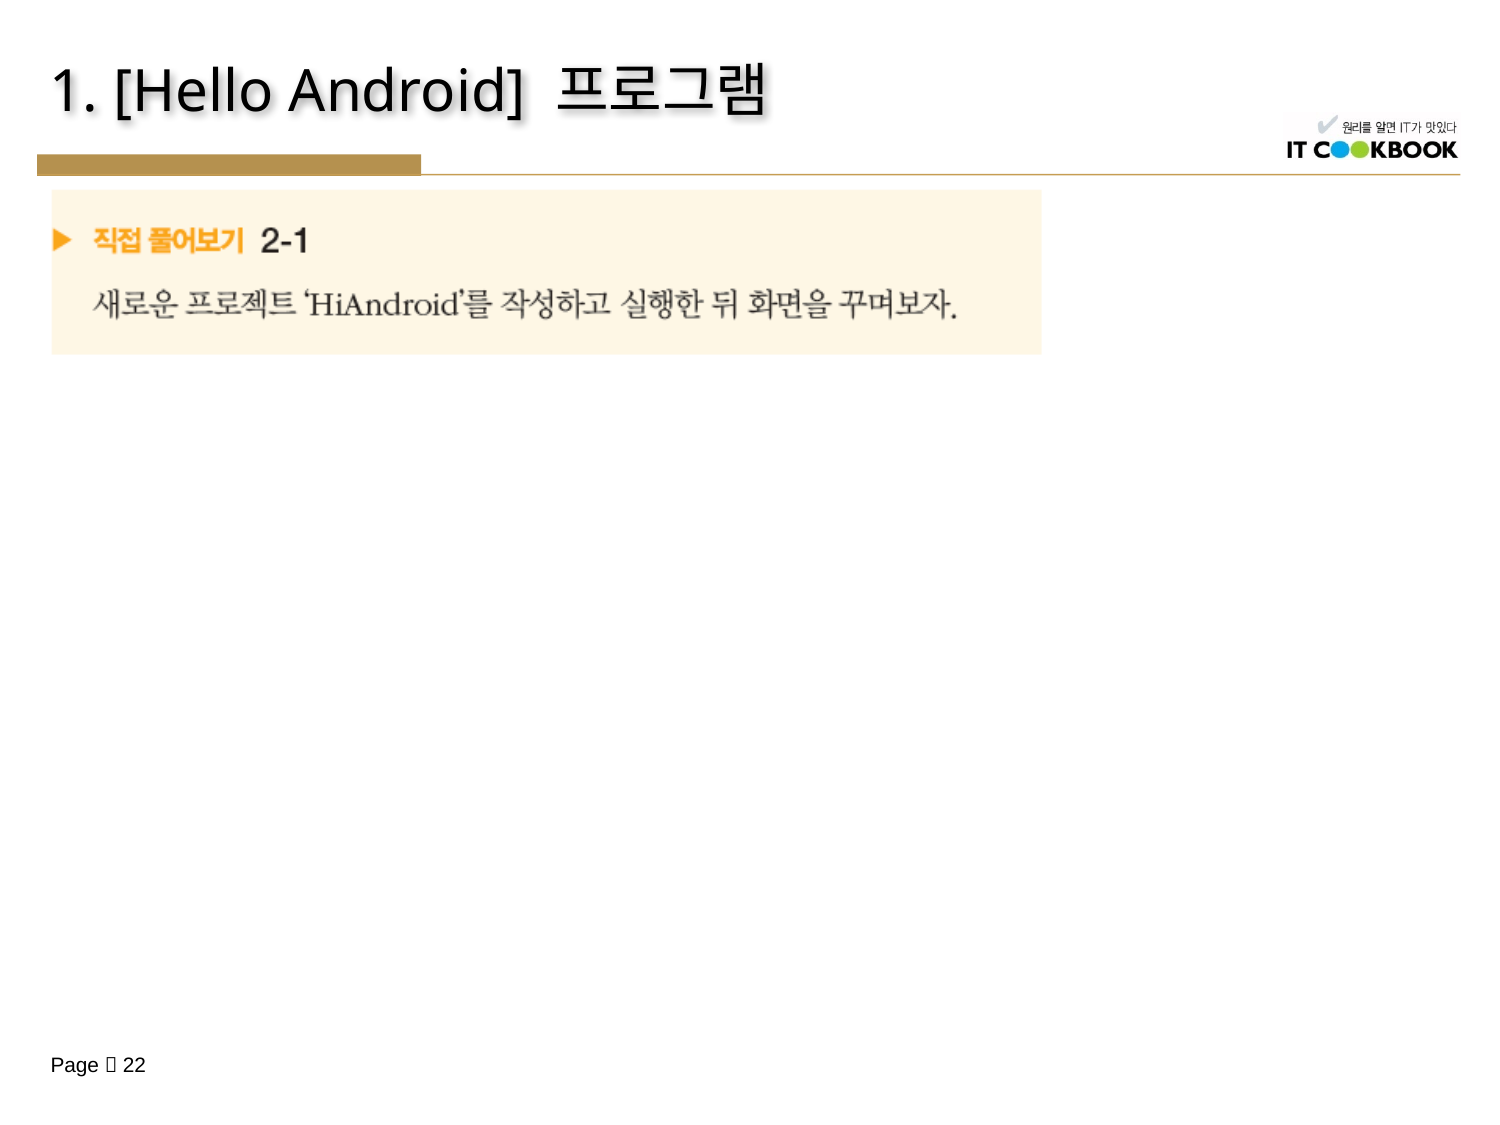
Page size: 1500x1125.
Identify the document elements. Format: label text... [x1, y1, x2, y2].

title 1. [Hello Android] 프로그램 [48, 53, 1448, 161]
picture [48, 186, 1045, 358]
picture [1448, 112, 1461, 160]
